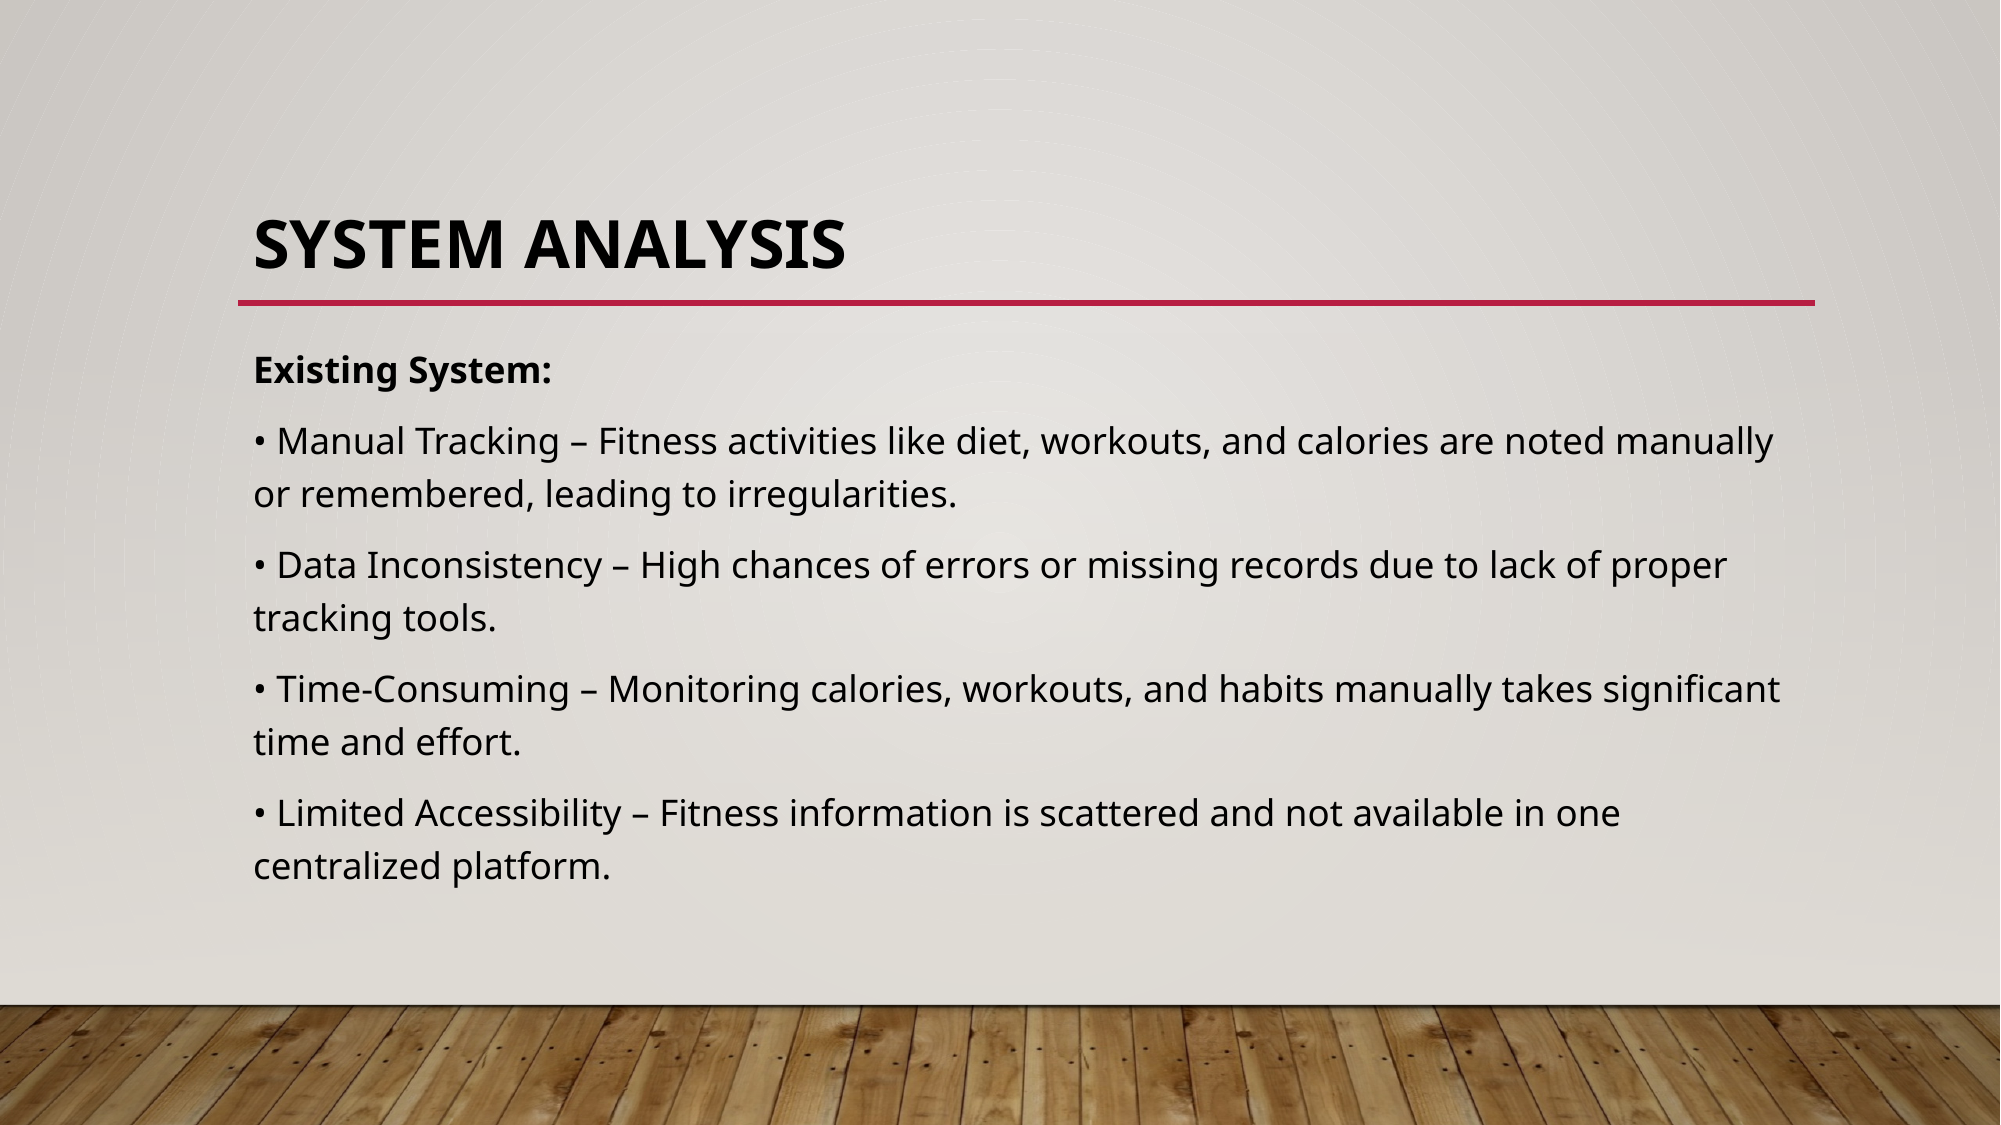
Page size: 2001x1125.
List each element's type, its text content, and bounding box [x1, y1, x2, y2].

picture [0, 1005, 2000, 1125]
list Existing System: • Manual Tracking – Fitness activities like diet, workouts, and calories are noted manually or remembered, leading to irregularities. • Data Inconsistency – High chances of errors or missing records due to lack of proper tracking tools. • Time-Consuming – Monitoring calories, workouts, and habits manually takes significant time and effort. • Limited Accessibility – Fitness information is scattered and not available in one centralized platform. [238, 330, 1814, 897]
title SYSTEM ANALYSIS [238, 131, 1814, 305]
